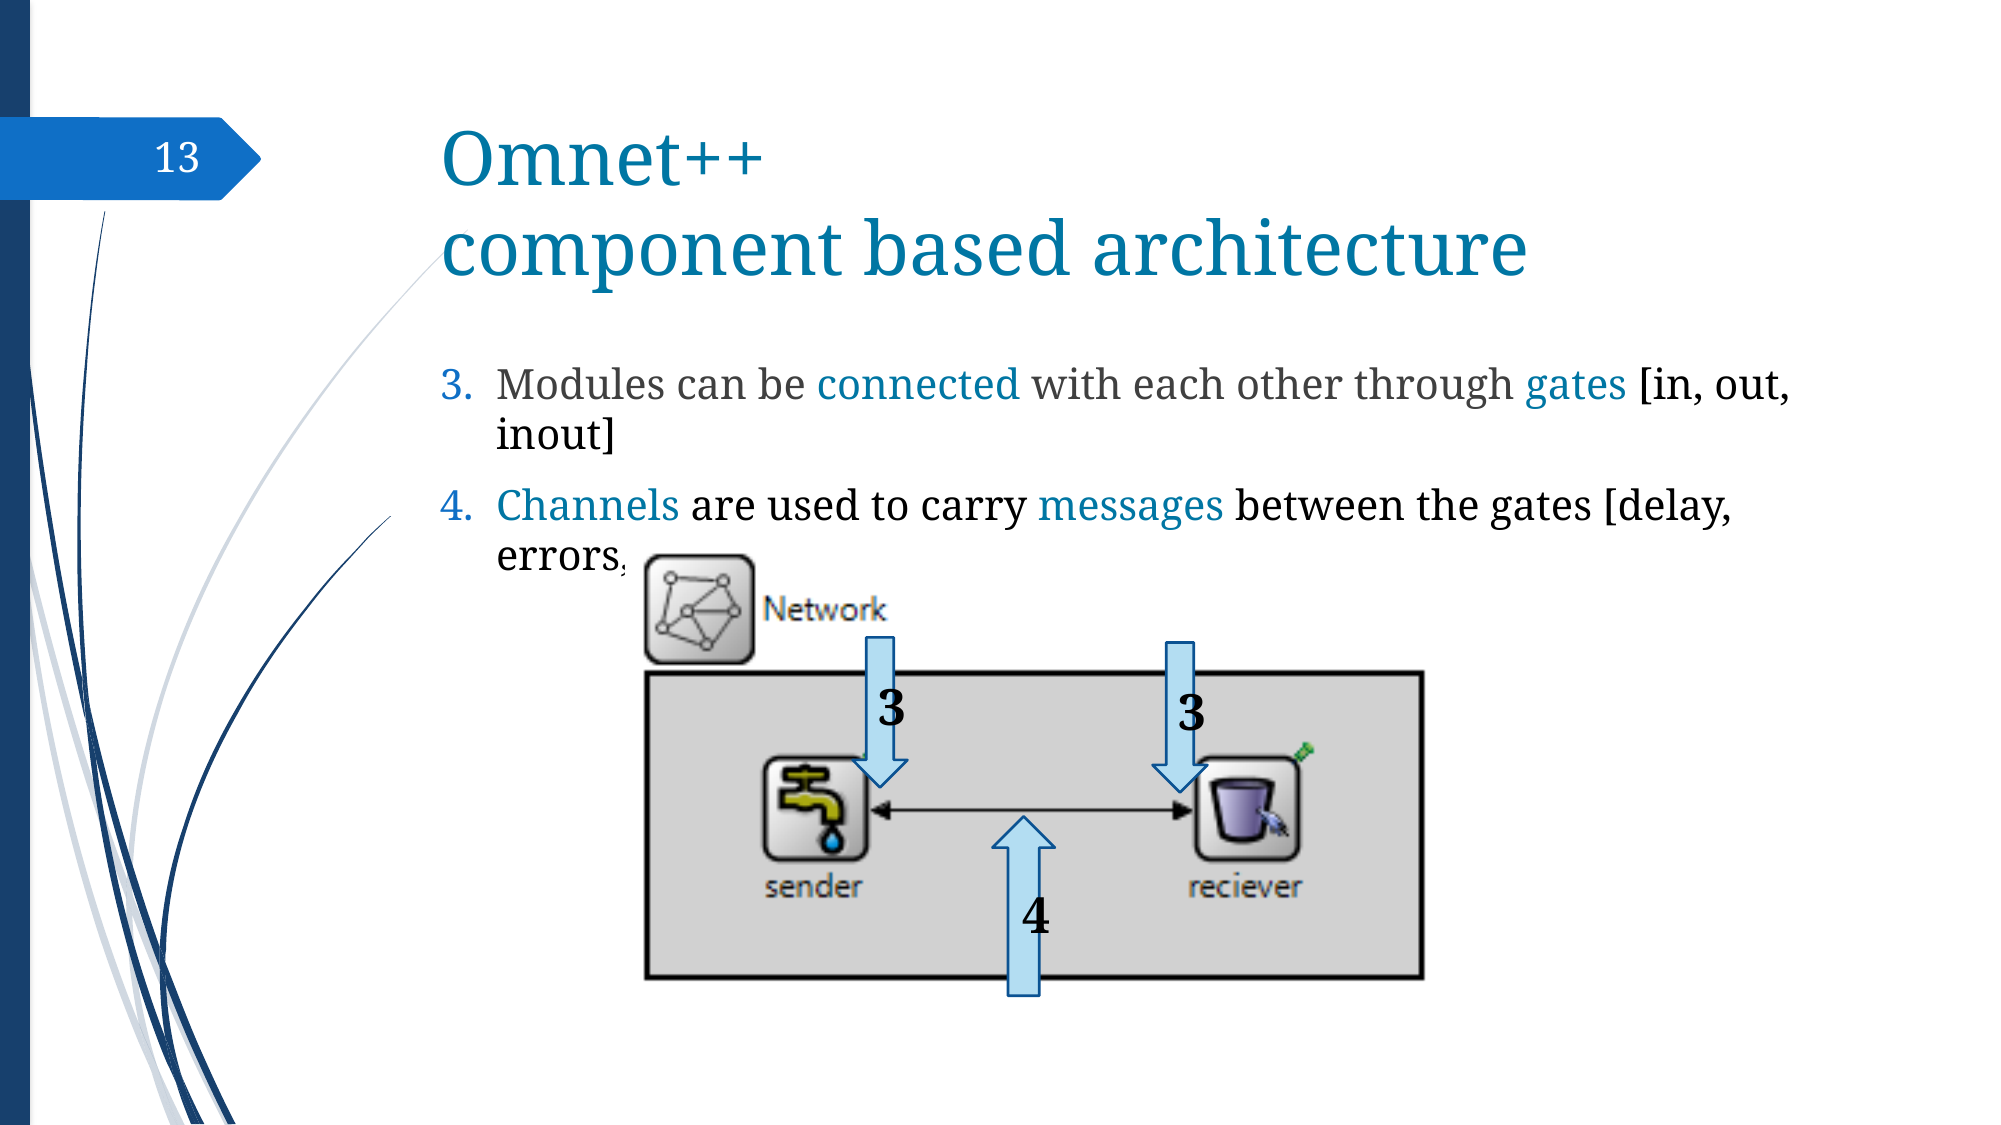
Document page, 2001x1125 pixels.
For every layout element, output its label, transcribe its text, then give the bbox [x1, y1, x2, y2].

list Modules can be connected with each other through gates [in, out, inout] Channels are used to carry messages between the gates [delay, errors, …etc] [424, 350, 1888, 970]
picture [624, 533, 1486, 1023]
slide_number 13 [87, 129, 216, 190]
title Omnet++ component based architecture [425, 102, 1888, 313]
